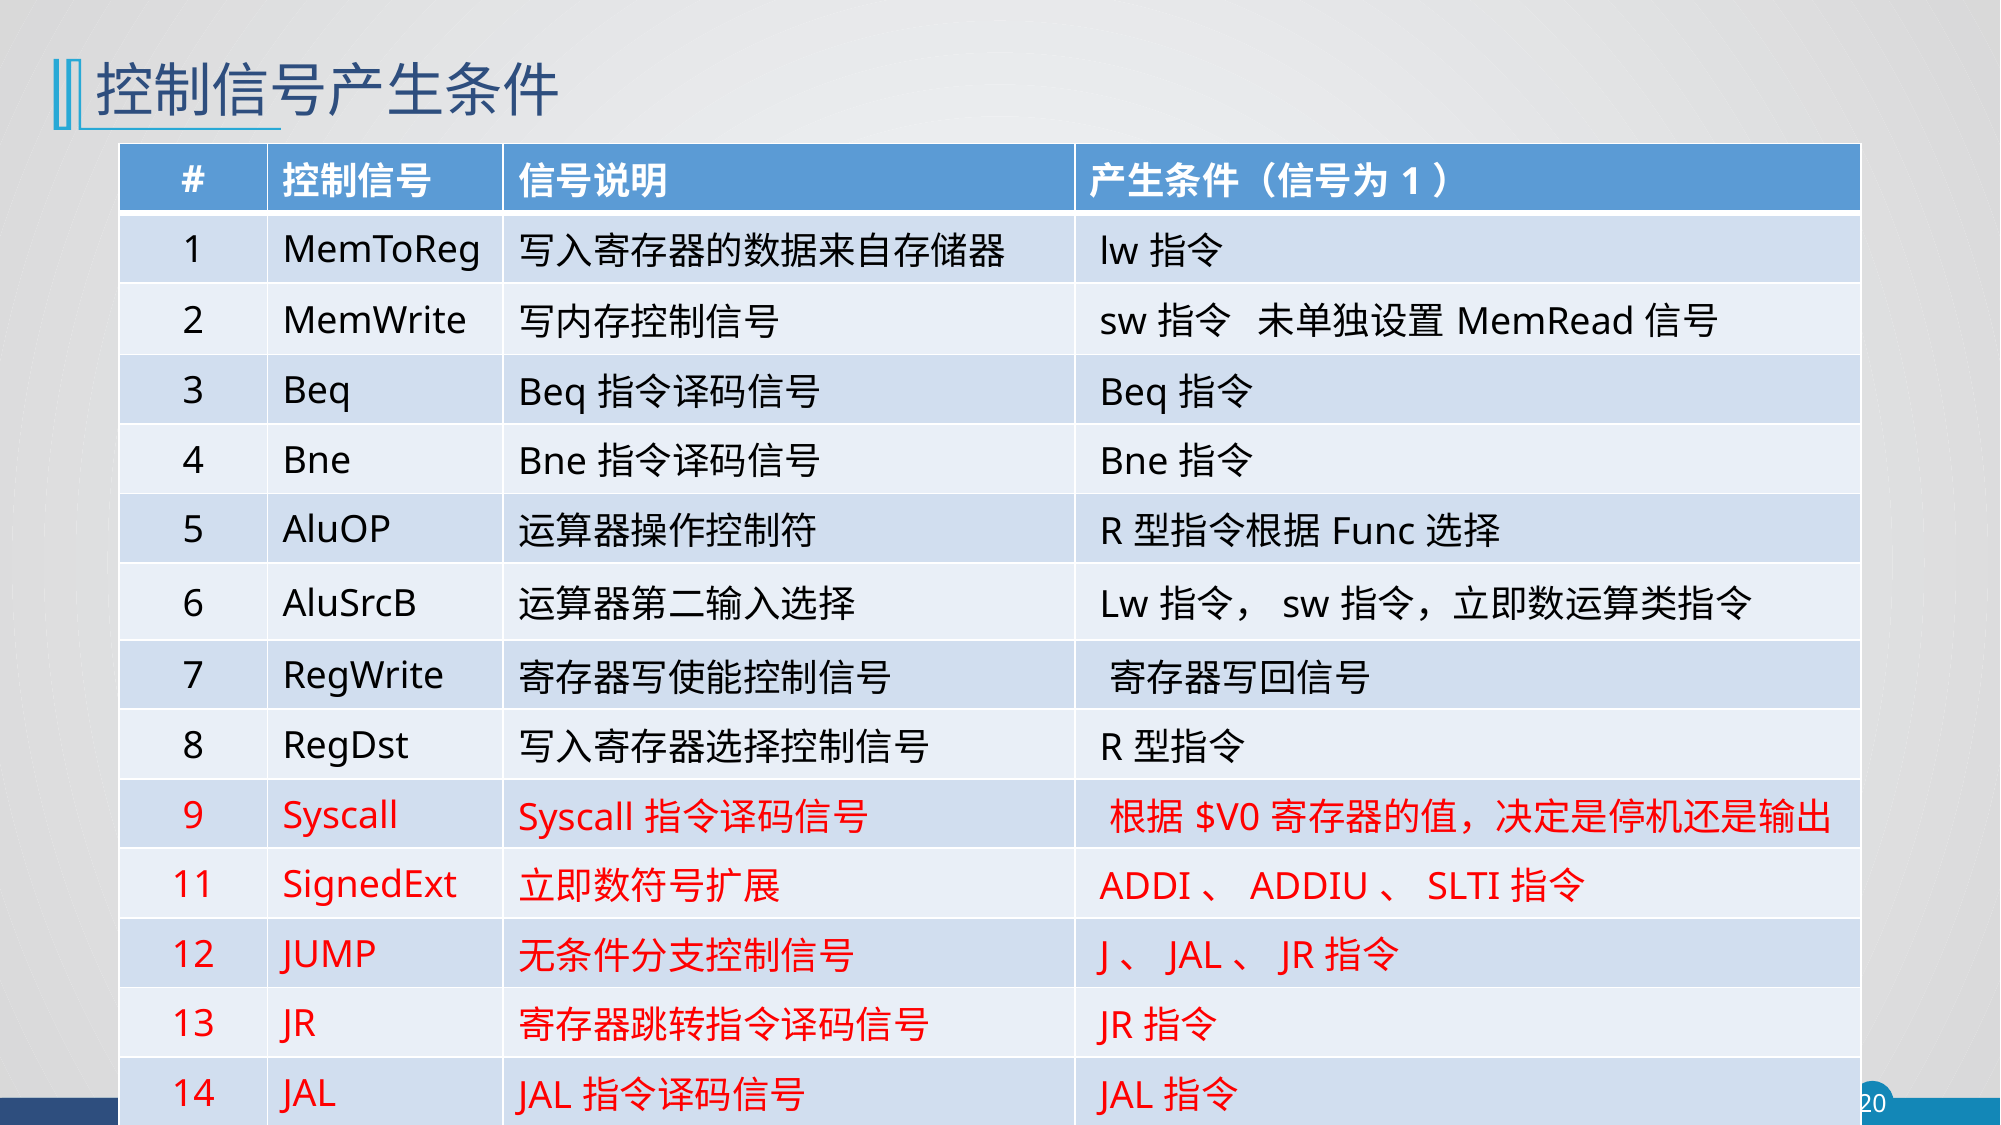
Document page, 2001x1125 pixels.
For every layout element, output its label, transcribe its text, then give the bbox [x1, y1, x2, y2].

table_cell 寄存器写回信号 [1076, 641, 1860, 708]
table_cell AluSrcB [268, 564, 502, 639]
table_cell 11 [120, 849, 267, 917]
table_cell 根据$V0寄存器的值，决定是停机还是输出 [1076, 780, 1860, 847]
table_cell R型指令 [1076, 710, 1860, 778]
table_cell SignedExt [268, 849, 502, 917]
table_cell RegWrite [268, 641, 502, 708]
table_cell 写内存控制信号 [504, 284, 1074, 354]
table_cell 写入寄存器的数据来自存储器 [504, 216, 1074, 282]
table_header 产生条件（信号为1） [1076, 144, 1860, 210]
table_cell Beq [268, 355, 502, 423]
table_header # [120, 144, 267, 210]
table_cell 13 [120, 988, 267, 1056]
table_cell R型指令根据Func选择 [1076, 494, 1860, 562]
table_cell 2 [120, 284, 267, 354]
table_cell 寄存器写使能控制信号 [504, 641, 1074, 708]
table_cell J、JAL、JR指令 [1076, 919, 1860, 987]
table_cell JUMP [268, 919, 502, 987]
table_cell JR指令 [1076, 988, 1860, 1056]
table_cell 1 [120, 216, 267, 282]
table_cell JAL指令 [1076, 1058, 1860, 1125]
table_cell Syscall [268, 780, 502, 847]
table_cell JAL指令译码信号 [504, 1058, 1074, 1125]
table_cell 5 [120, 494, 267, 562]
table_cell 14 [120, 1058, 267, 1125]
table_cell 8 [120, 710, 267, 778]
table_cell Lw指令，sw指令，立即数运算类指令 [1076, 564, 1860, 639]
table_cell 6 [120, 564, 267, 639]
table_cell sw指令 未单独设置MemRead信号 [1076, 284, 1860, 354]
table_cell Bne指令 [1076, 425, 1860, 493]
table_cell 无条件分支控制信号 [504, 919, 1074, 987]
table_cell MemToReg [268, 216, 502, 282]
table_cell RegDst [268, 710, 502, 778]
table_cell Syscall指令译码信号 [504, 780, 1074, 847]
table_header 信号说明 [504, 144, 1074, 210]
title 控制信号产生条件 [80, 42, 1805, 144]
table_cell 7 [120, 641, 267, 708]
table_cell JR [268, 988, 502, 1056]
table_cell 立即数符号扩展 [504, 849, 1074, 917]
table_cell JAL [268, 1058, 502, 1125]
table_cell 9 [120, 780, 267, 847]
table_cell 3 [120, 355, 267, 423]
table_cell AluOP [268, 494, 502, 562]
table_cell lw指令 [1076, 216, 1860, 282]
table_cell ADDI、ADDIU、SLTI指令 [1076, 849, 1860, 917]
table_cell 4 [120, 425, 267, 493]
table_cell 运算器第二输入选择 [504, 564, 1074, 639]
table_cell 运算器操作控制符 [504, 494, 1074, 562]
table_cell Beq指令 [1076, 355, 1860, 423]
table_cell Beq指令译码信号 [504, 355, 1074, 423]
table_cell 12 [120, 919, 267, 987]
table_cell Bne指令译码信号 [504, 425, 1074, 493]
table_header 控制信号 [268, 144, 502, 210]
table_cell Bne [268, 425, 502, 493]
table_cell 写入寄存器选择控制信号 [504, 710, 1074, 778]
table_cell MemWrite [268, 284, 502, 354]
table_cell 寄存器跳转指令译码信号 [504, 988, 1074, 1056]
